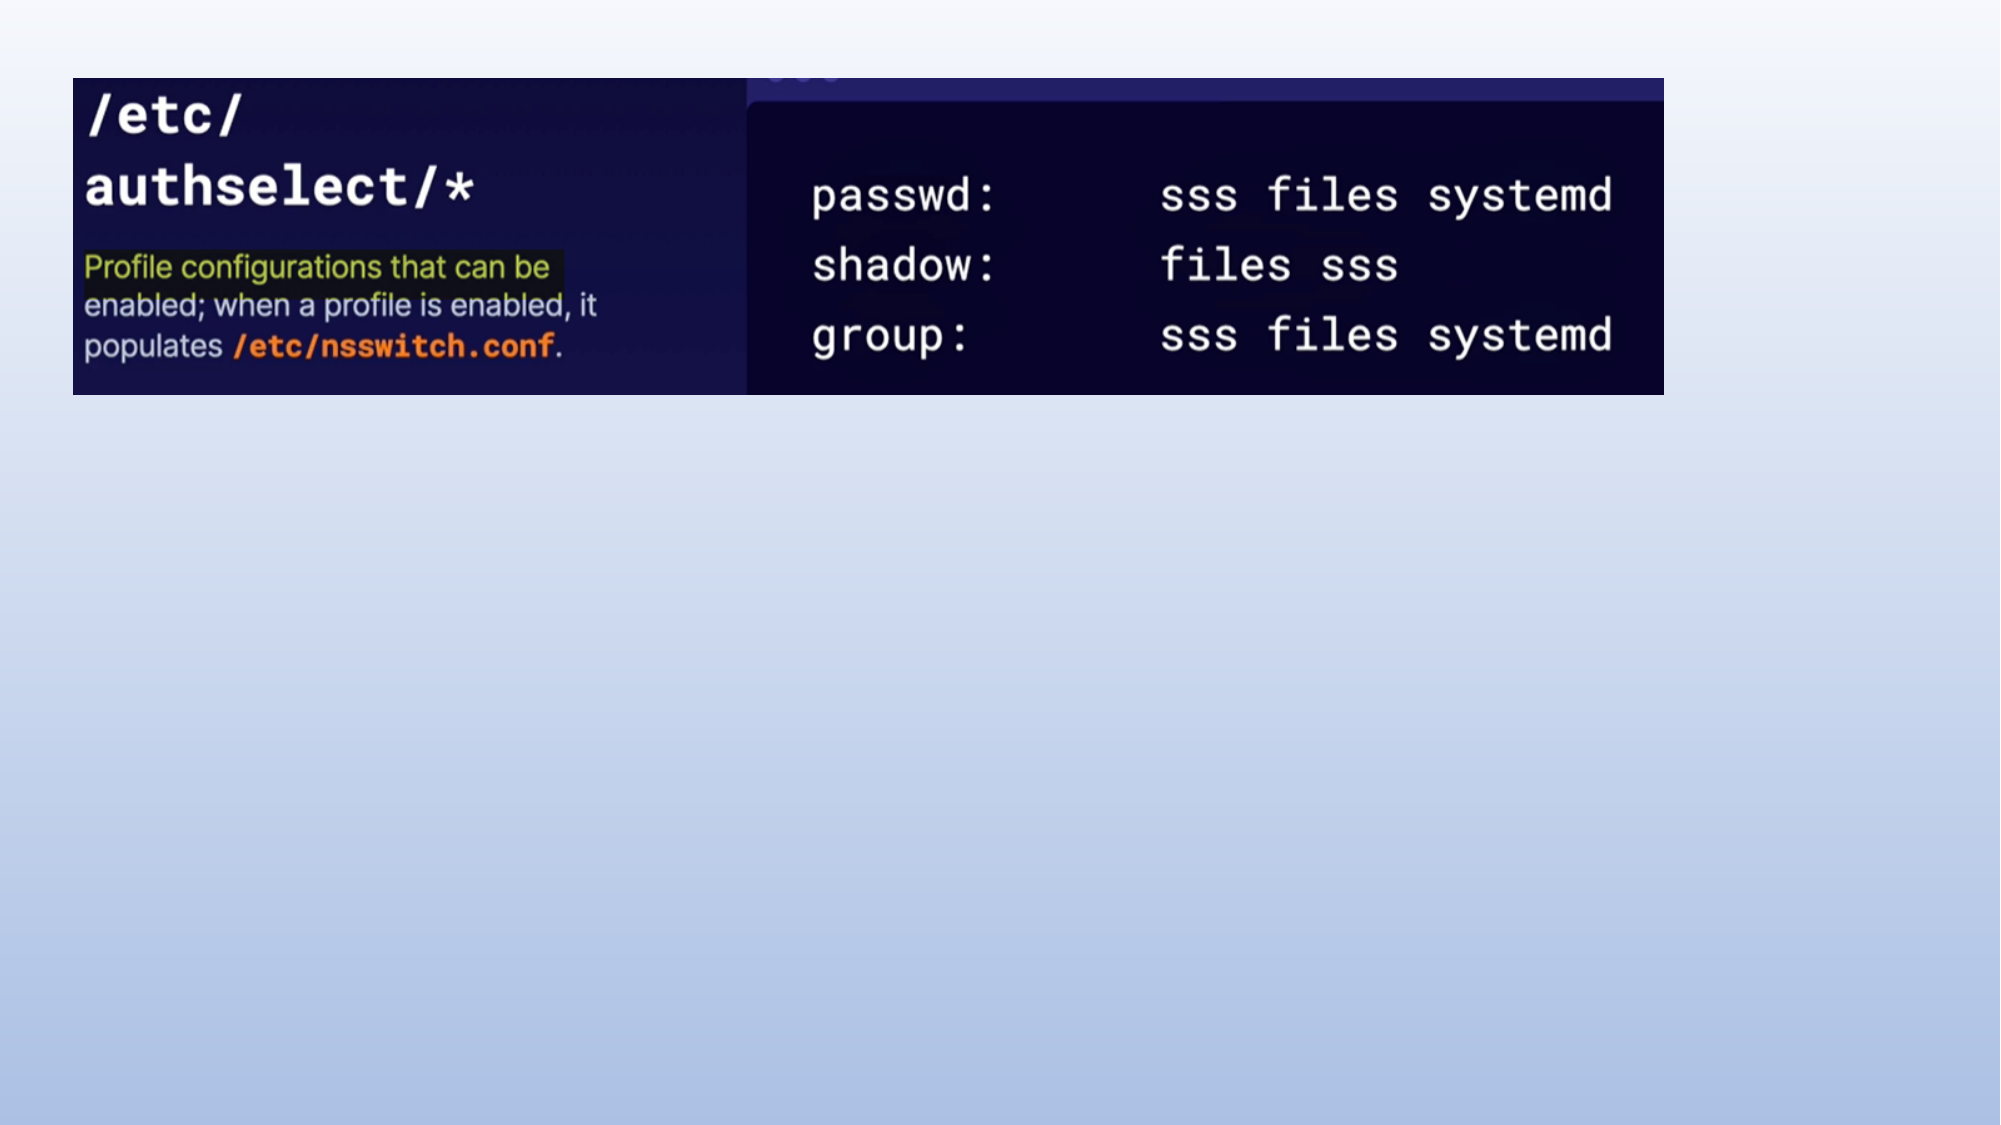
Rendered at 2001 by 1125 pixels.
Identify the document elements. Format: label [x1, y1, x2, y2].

picture [73, 78, 1664, 395]
